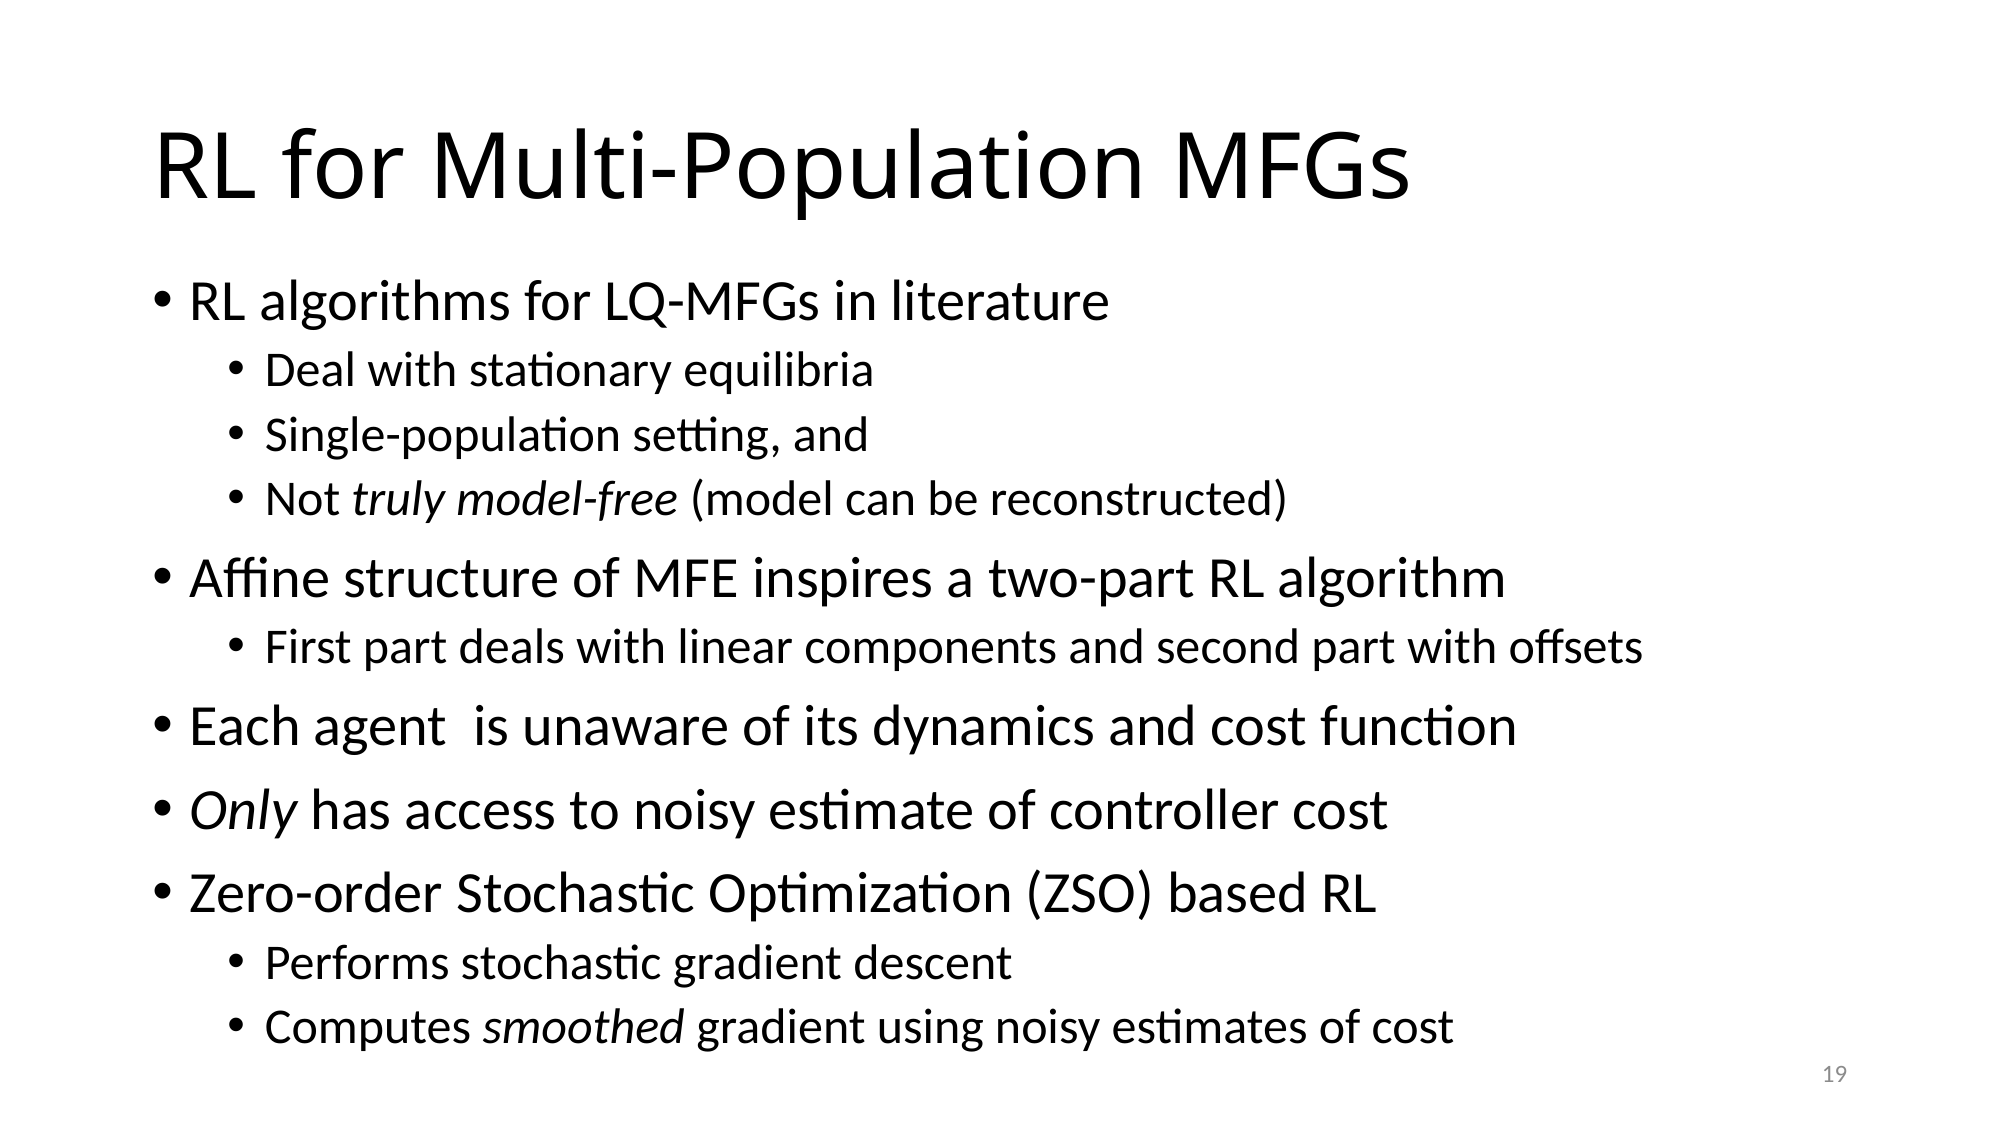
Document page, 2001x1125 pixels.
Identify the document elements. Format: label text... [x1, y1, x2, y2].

title RL for Multi-Population MFGs [137, 59, 1863, 278]
slide_number 19 [1412, 1042, 1863, 1103]
